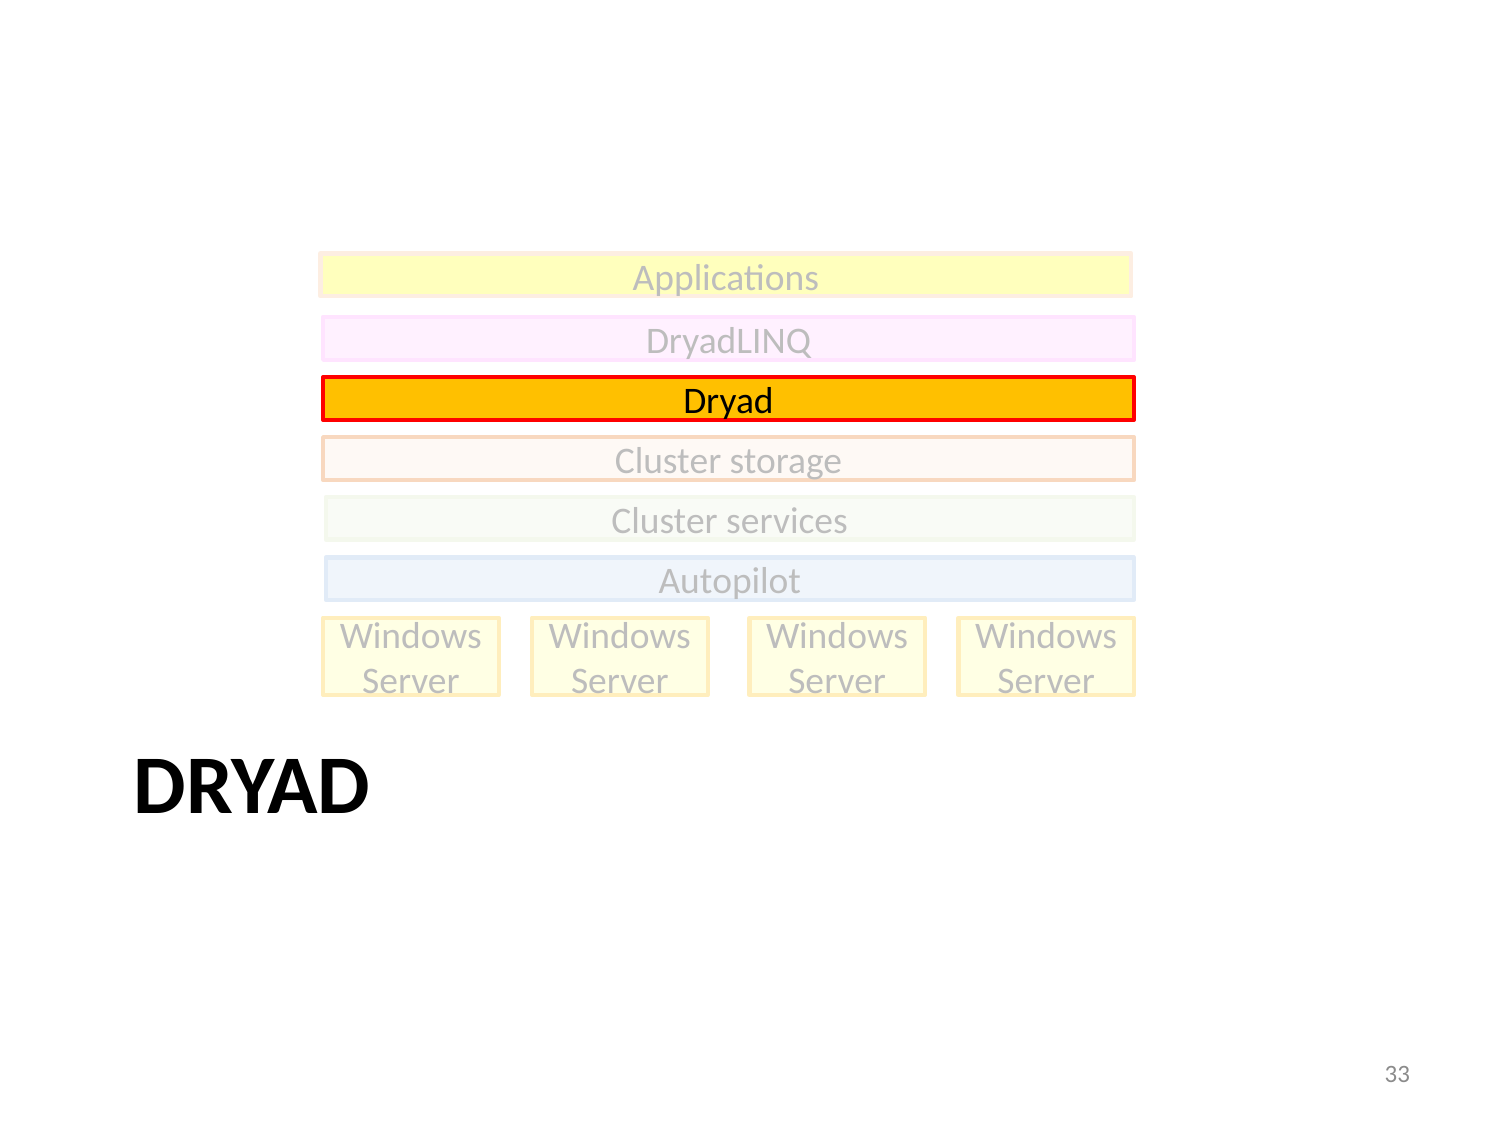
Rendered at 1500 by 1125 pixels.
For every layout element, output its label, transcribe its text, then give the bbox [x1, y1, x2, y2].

title DRYAD [118, 722, 1394, 947]
text_box [289, 223, 1177, 372]
slide_number 33 [1074, 1042, 1425, 1103]
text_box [320, 253, 1135, 696]
text_box [317, 428, 1205, 714]
